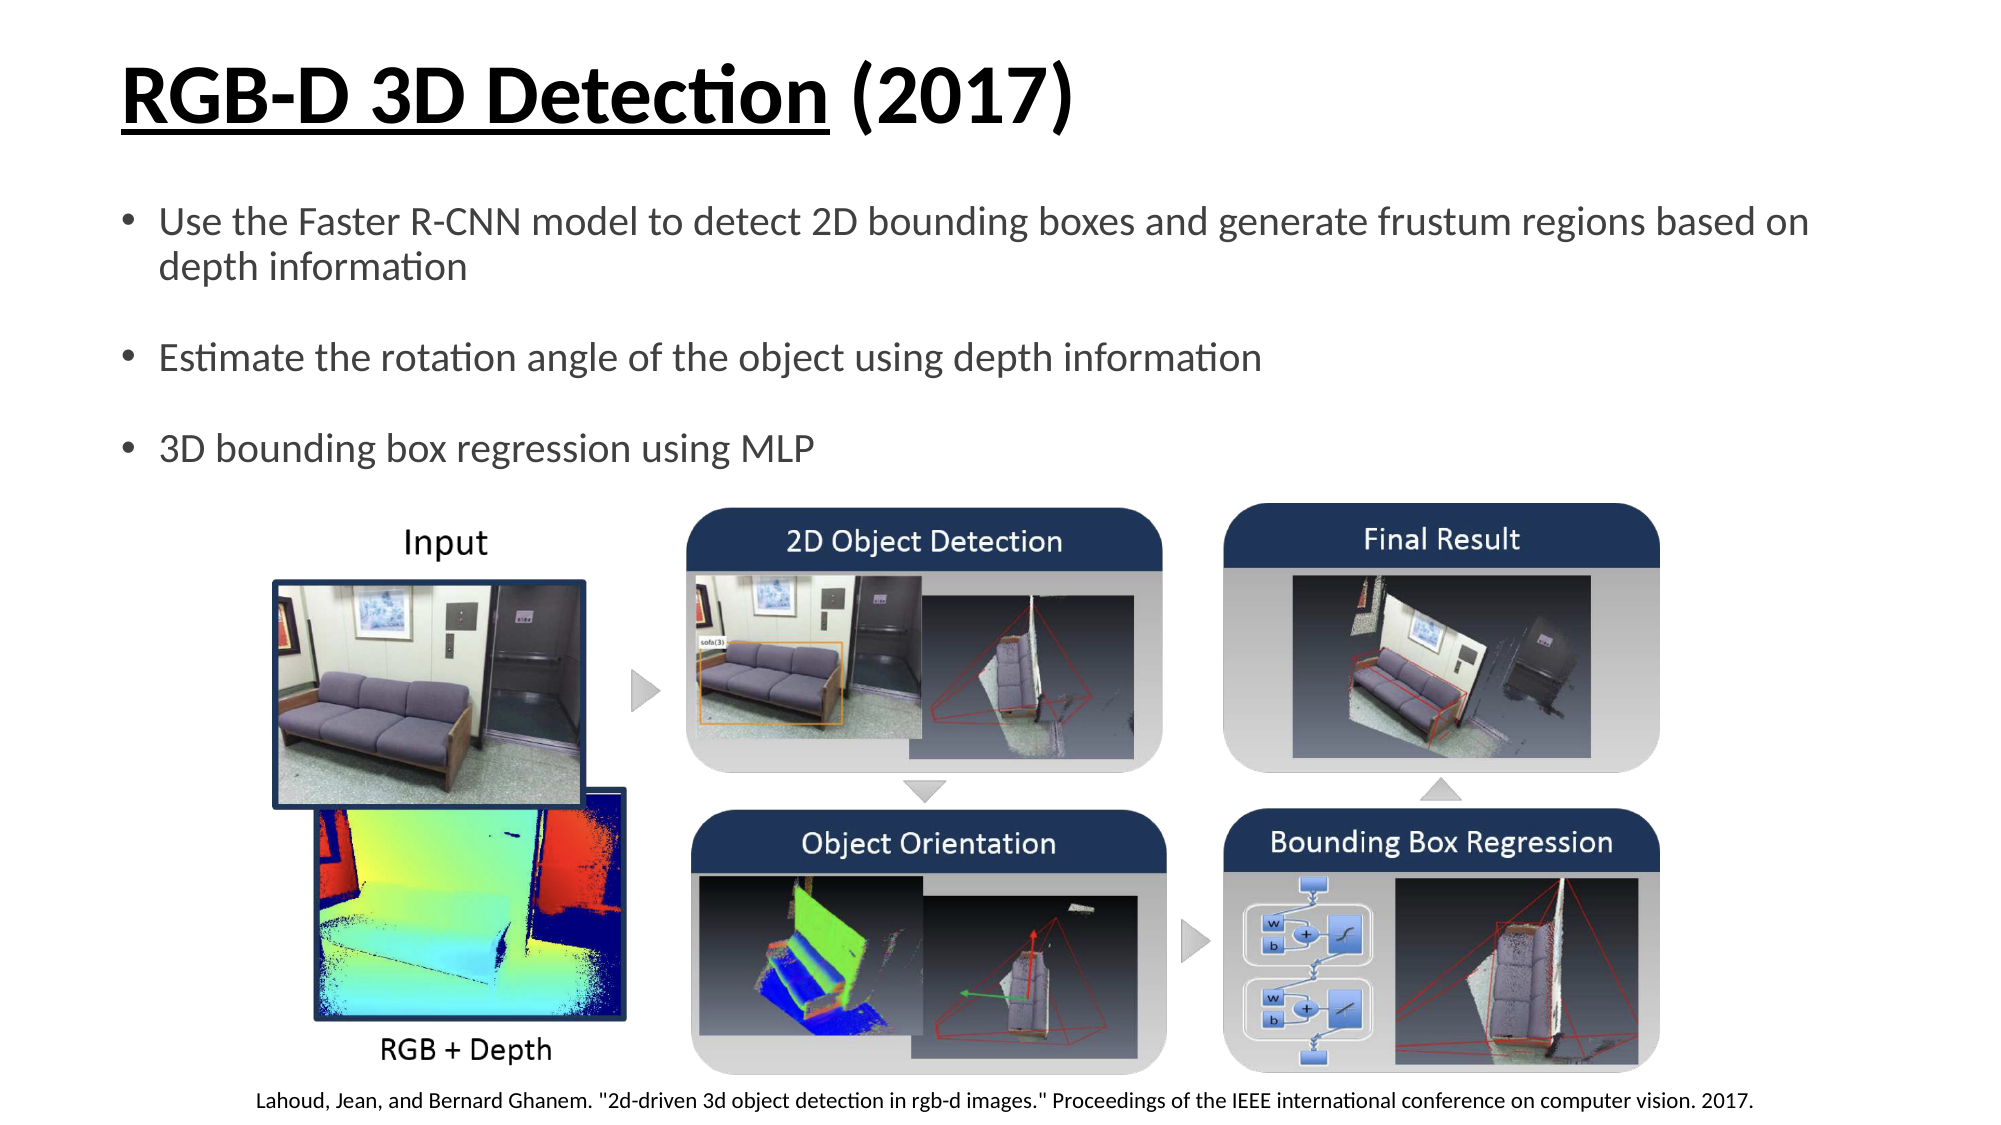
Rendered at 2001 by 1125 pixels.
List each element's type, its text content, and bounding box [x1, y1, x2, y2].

text_box Lahoud, Jean, and Bernard Ghanem. "2d-driven 3d object detection in rgb-d images." Proceedings of the IEEE international conference on computer vision. 2017. [13, 1077, 2000, 1120]
picture [213, 481, 1688, 1091]
title RGB-D 3D Detection (2017) [106, 42, 1832, 151]
list Use the Faster R-CNN model to detect 2D bounding boxes and generate frustum regions based on depth information Estimate the rotation angle of the object using depth information 3D bounding box regression using MLP [106, 191, 1832, 1043]
